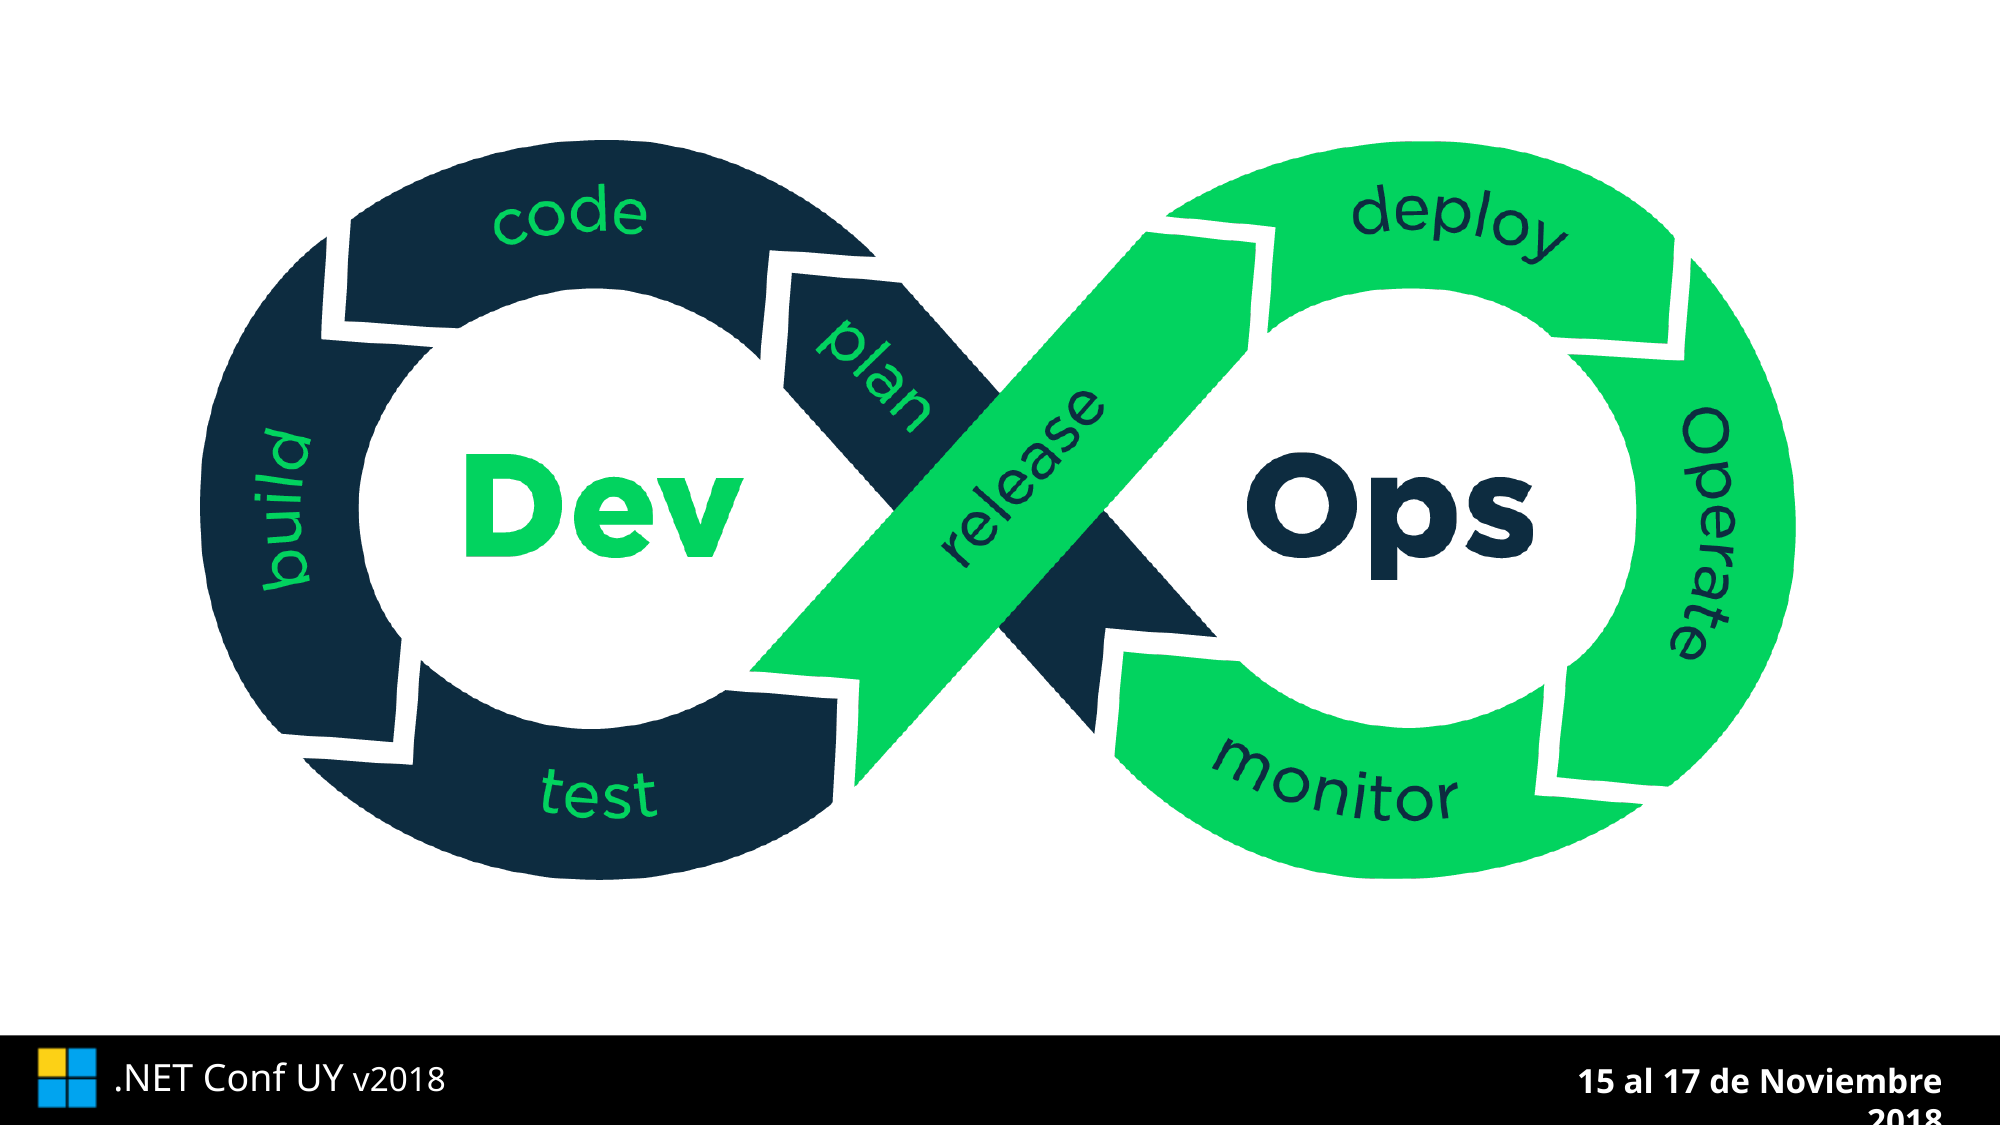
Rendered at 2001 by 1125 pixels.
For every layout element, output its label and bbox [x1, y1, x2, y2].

picture [36, 1046, 99, 1110]
picture [162, 71, 1837, 933]
